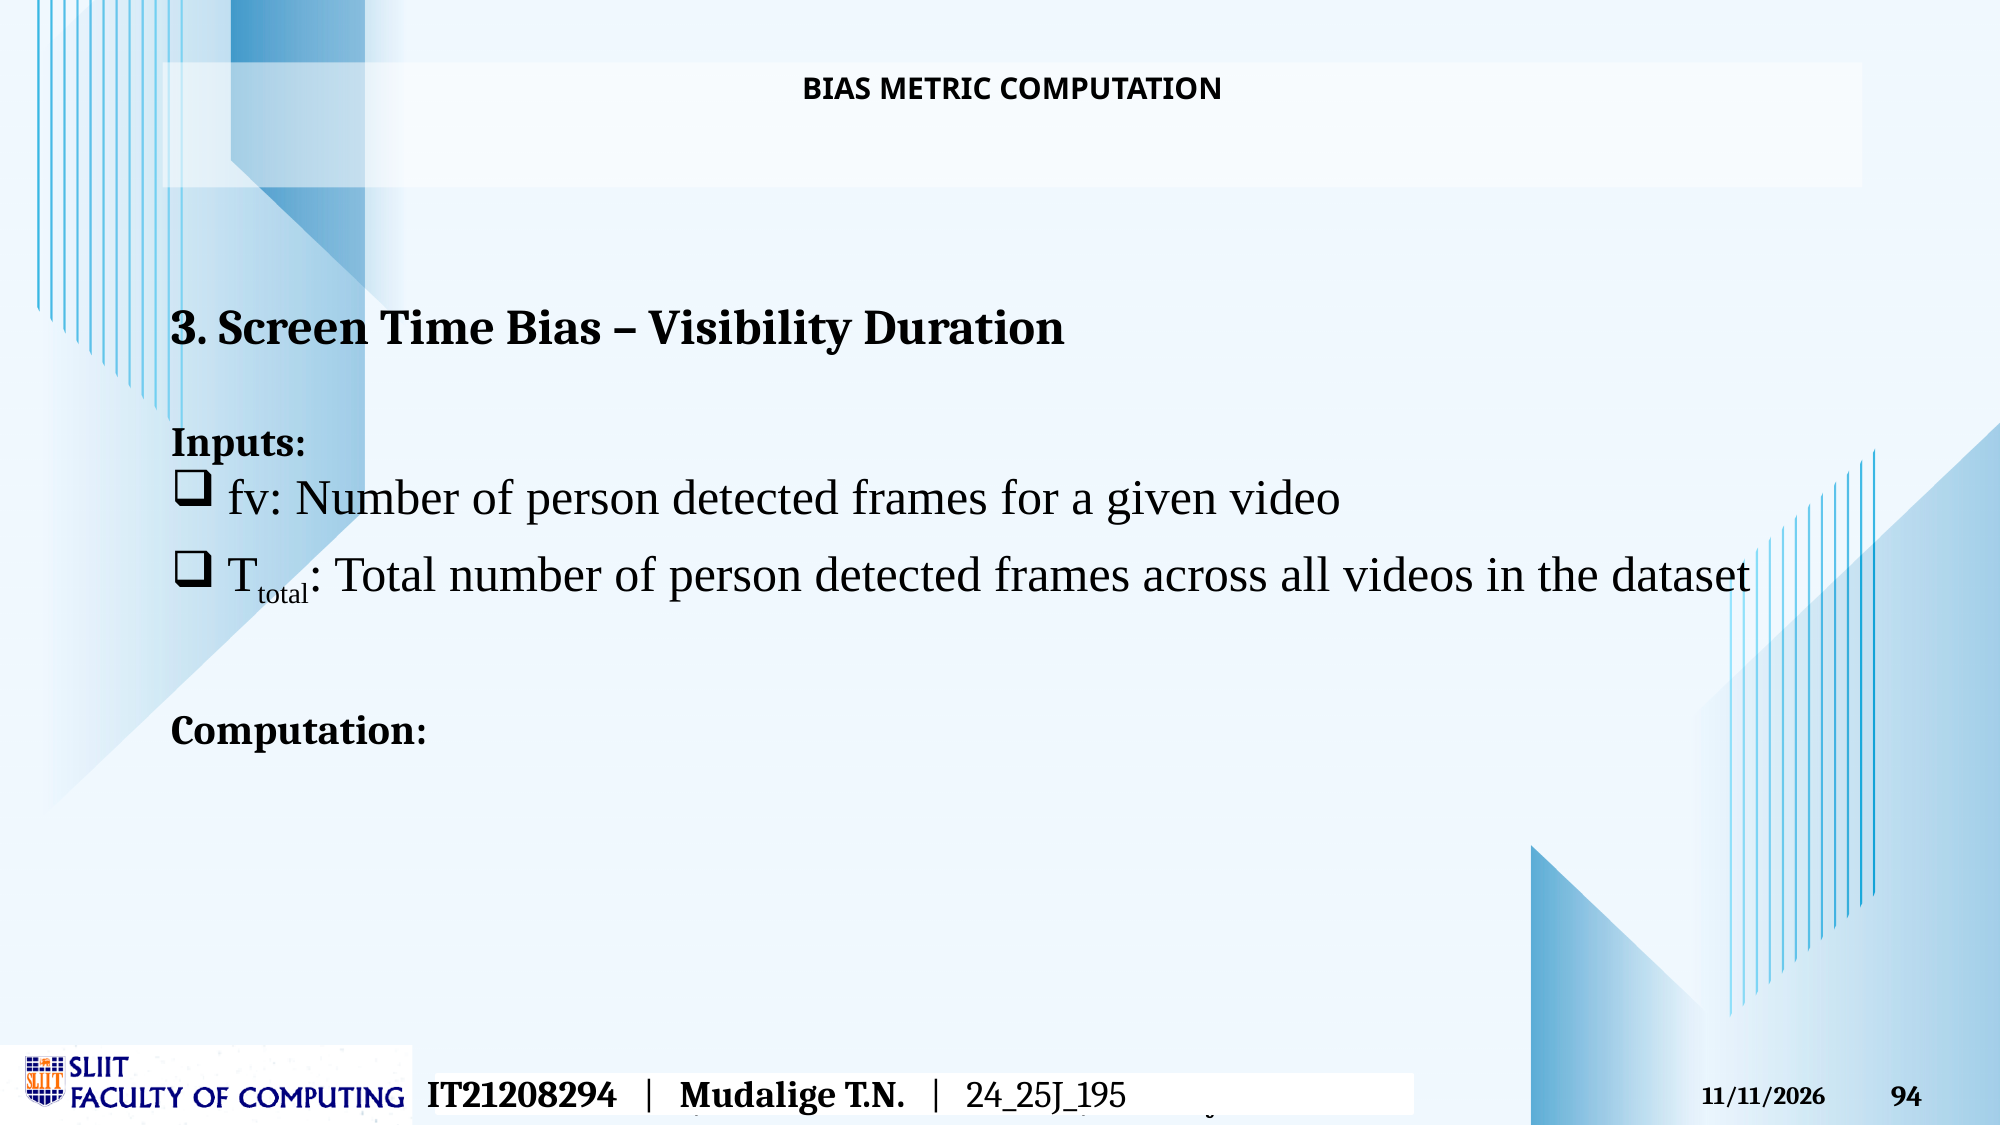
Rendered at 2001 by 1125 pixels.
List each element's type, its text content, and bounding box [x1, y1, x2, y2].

text_box IT21208294 | Mudalige T.N. | 24_25J_195 [412, 1063, 1413, 1123]
title Bias Metric Computation [162, 62, 1863, 188]
picture [0, 0, 2000, 1125]
